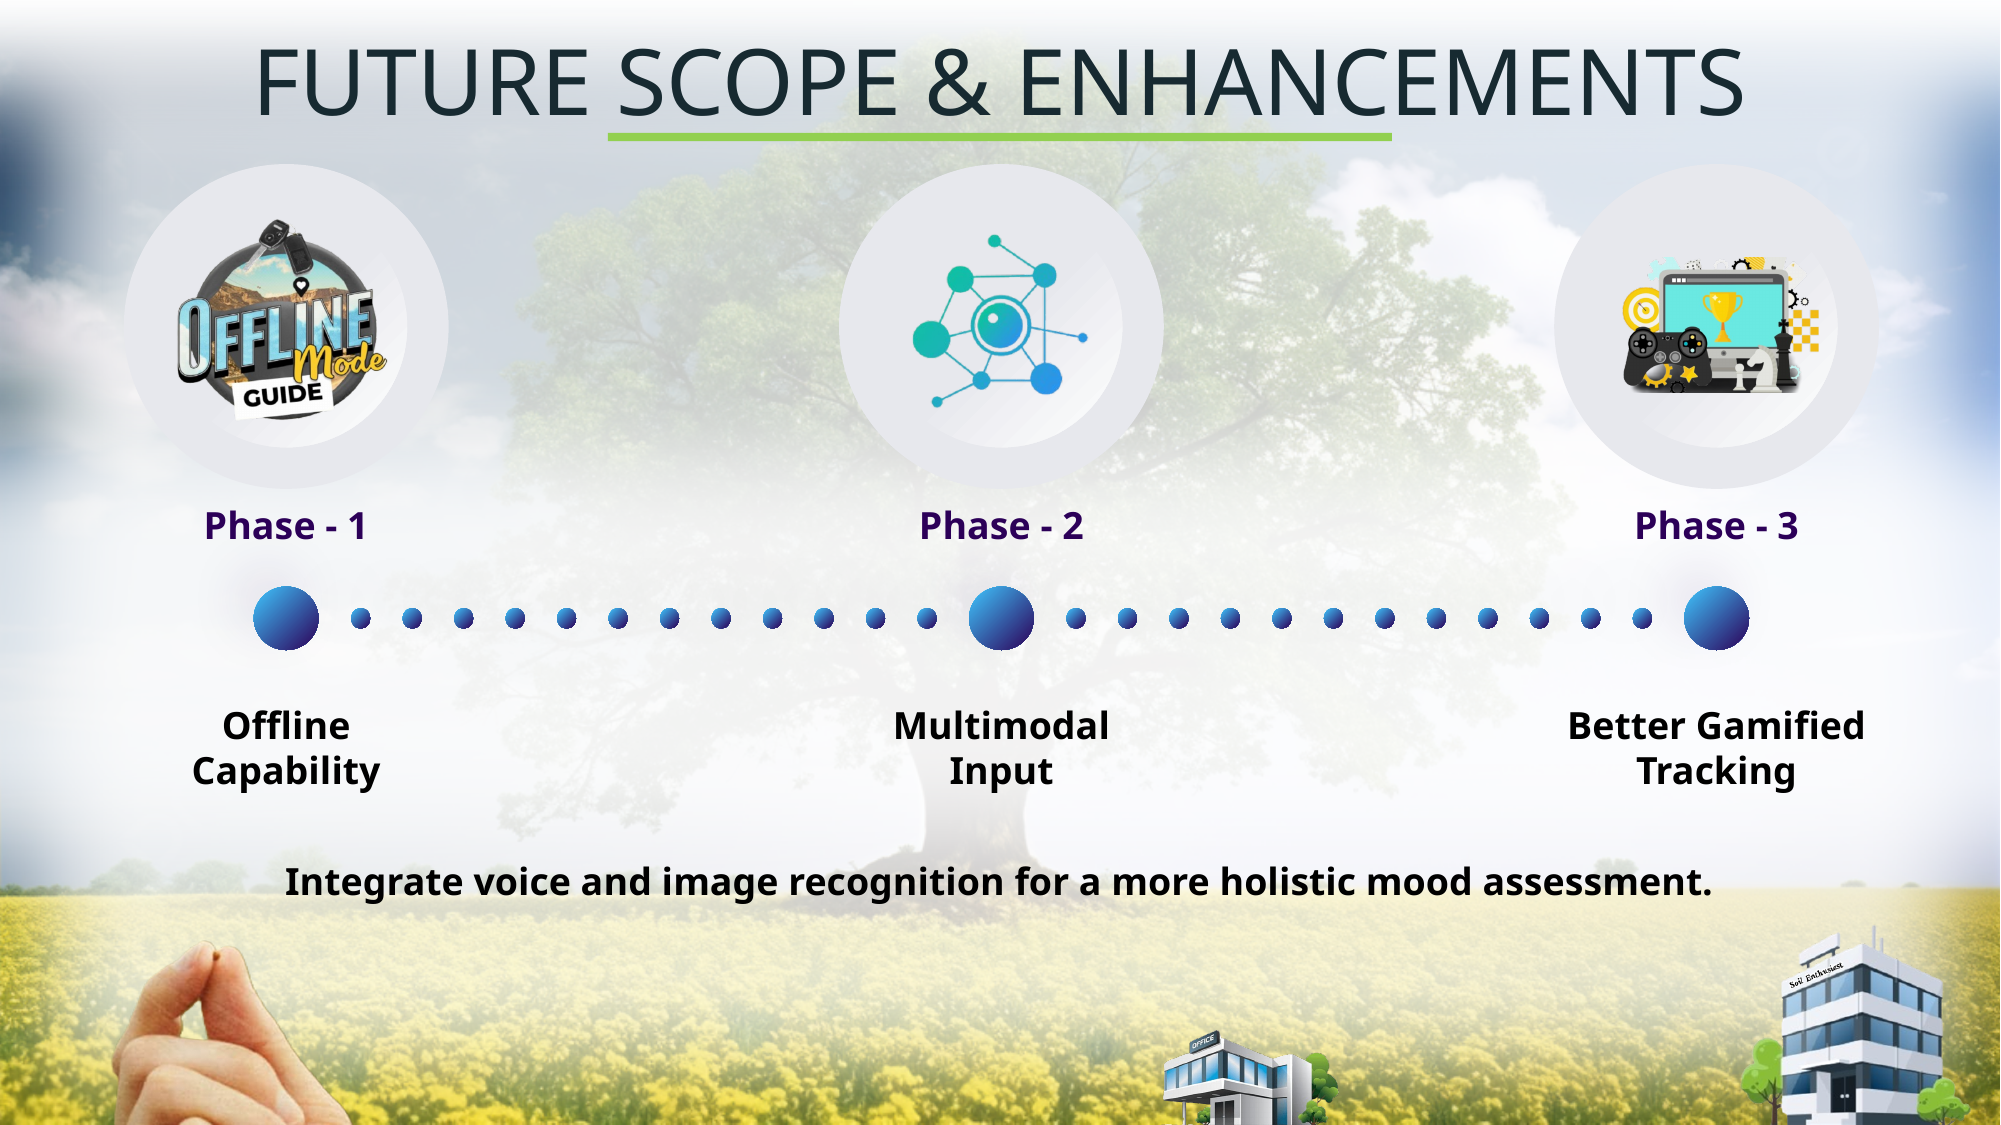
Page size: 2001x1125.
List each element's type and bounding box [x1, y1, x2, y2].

text_box [832, 164, 1171, 801]
text_box [1547, 164, 1886, 846]
text_box [100, 164, 464, 801]
picture [0, 0, 2000, 1125]
text_box [1066, 607, 1652, 629]
text_box [351, 607, 937, 629]
